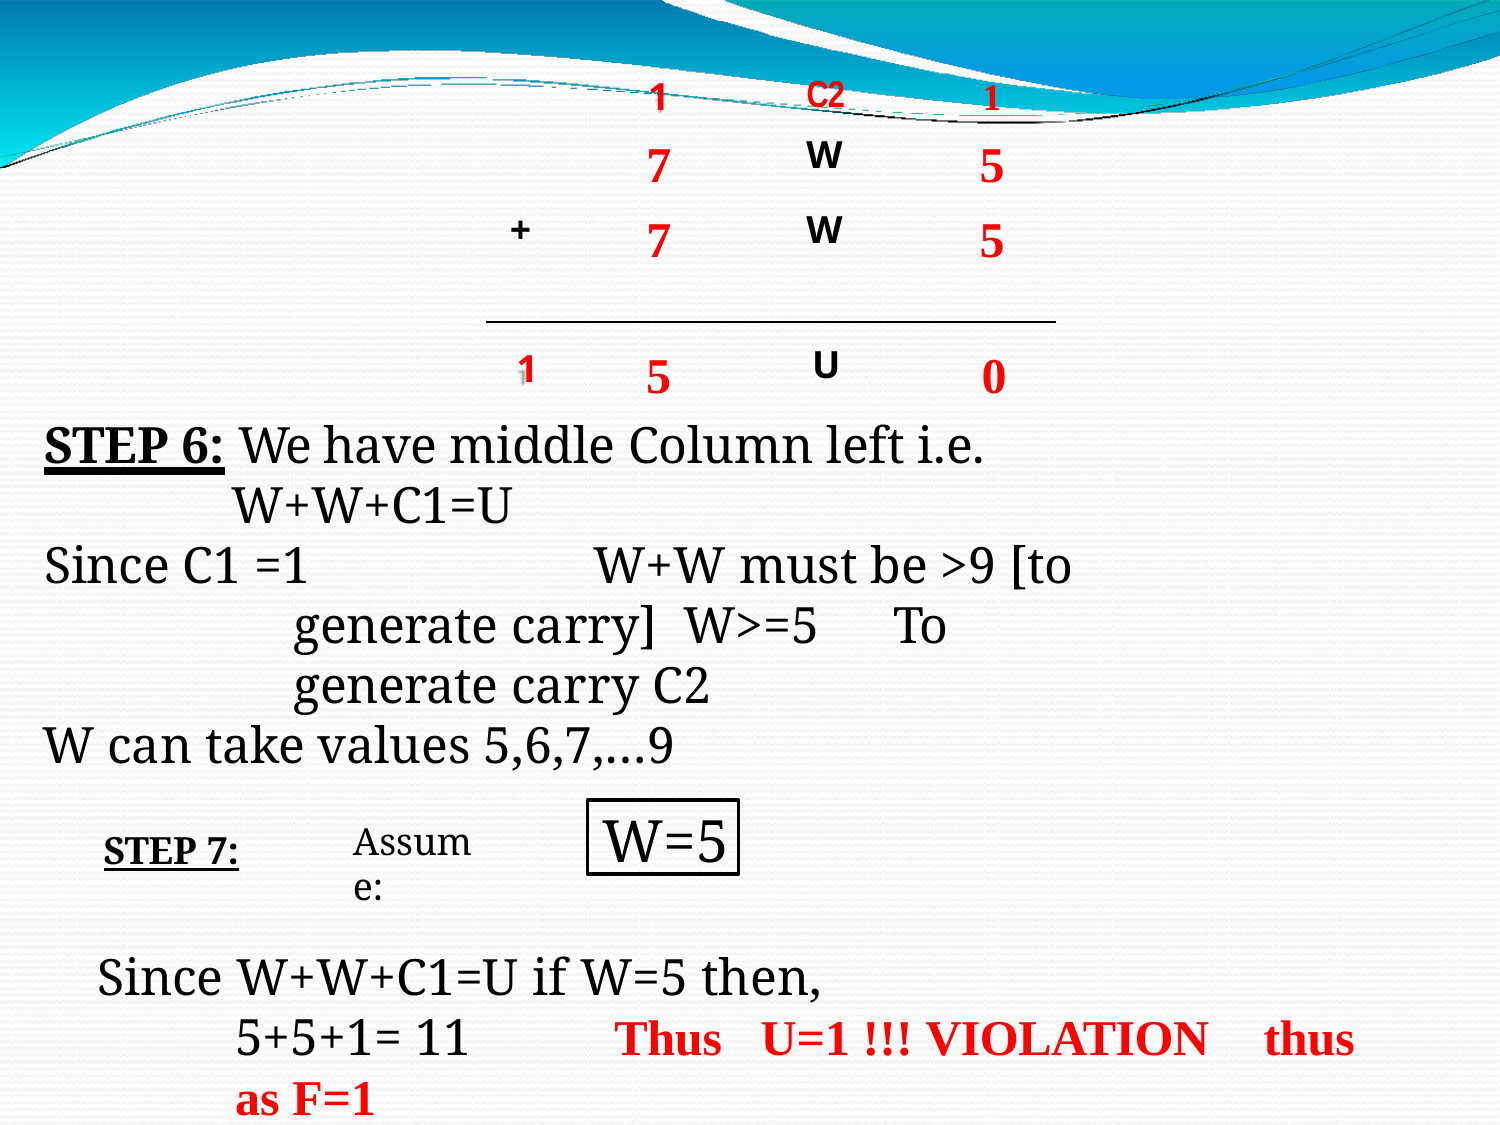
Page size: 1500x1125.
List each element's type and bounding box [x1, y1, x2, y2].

text_box [0, 0, 1500, 1125]
